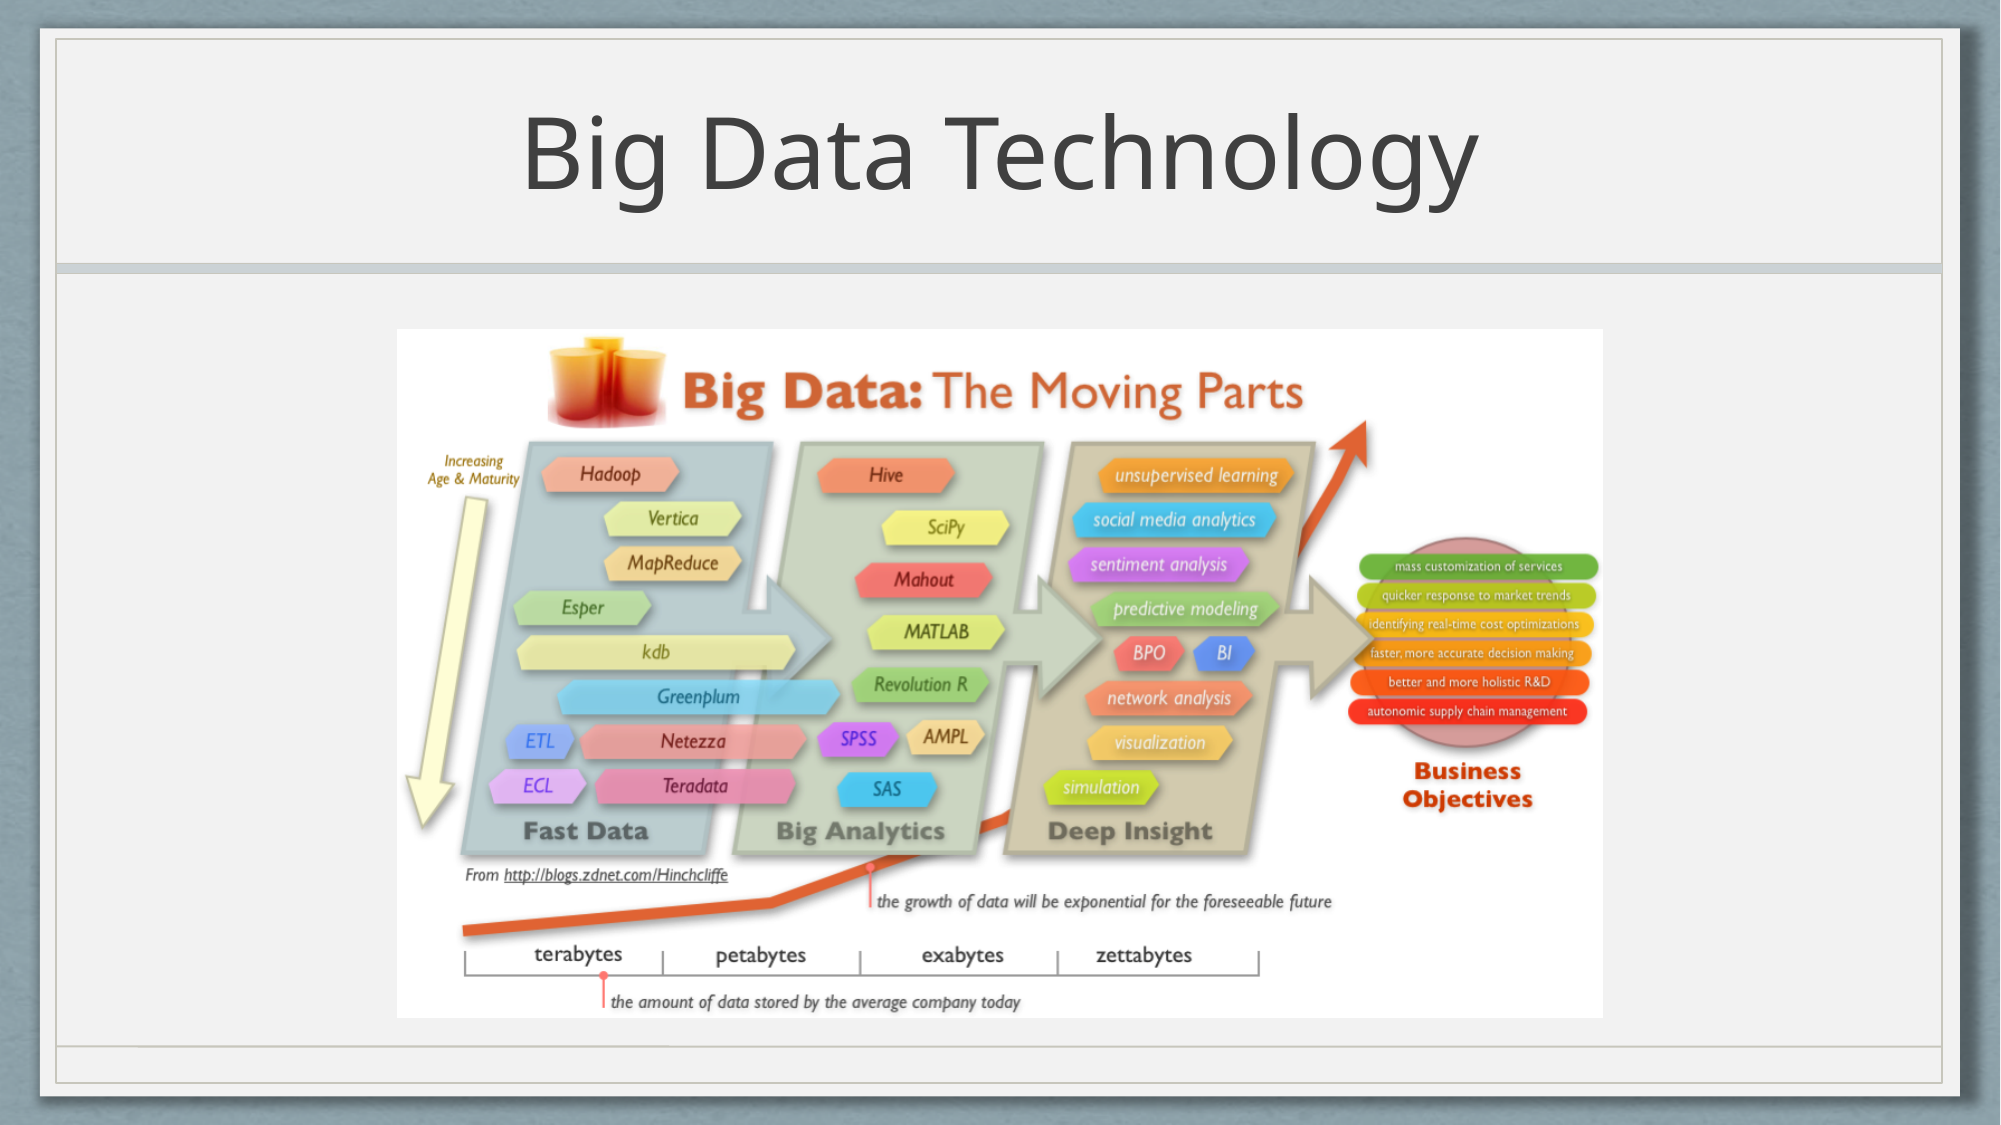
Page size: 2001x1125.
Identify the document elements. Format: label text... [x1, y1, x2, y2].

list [397, 328, 1603, 1019]
title Big Data Technology [196, 40, 1804, 260]
